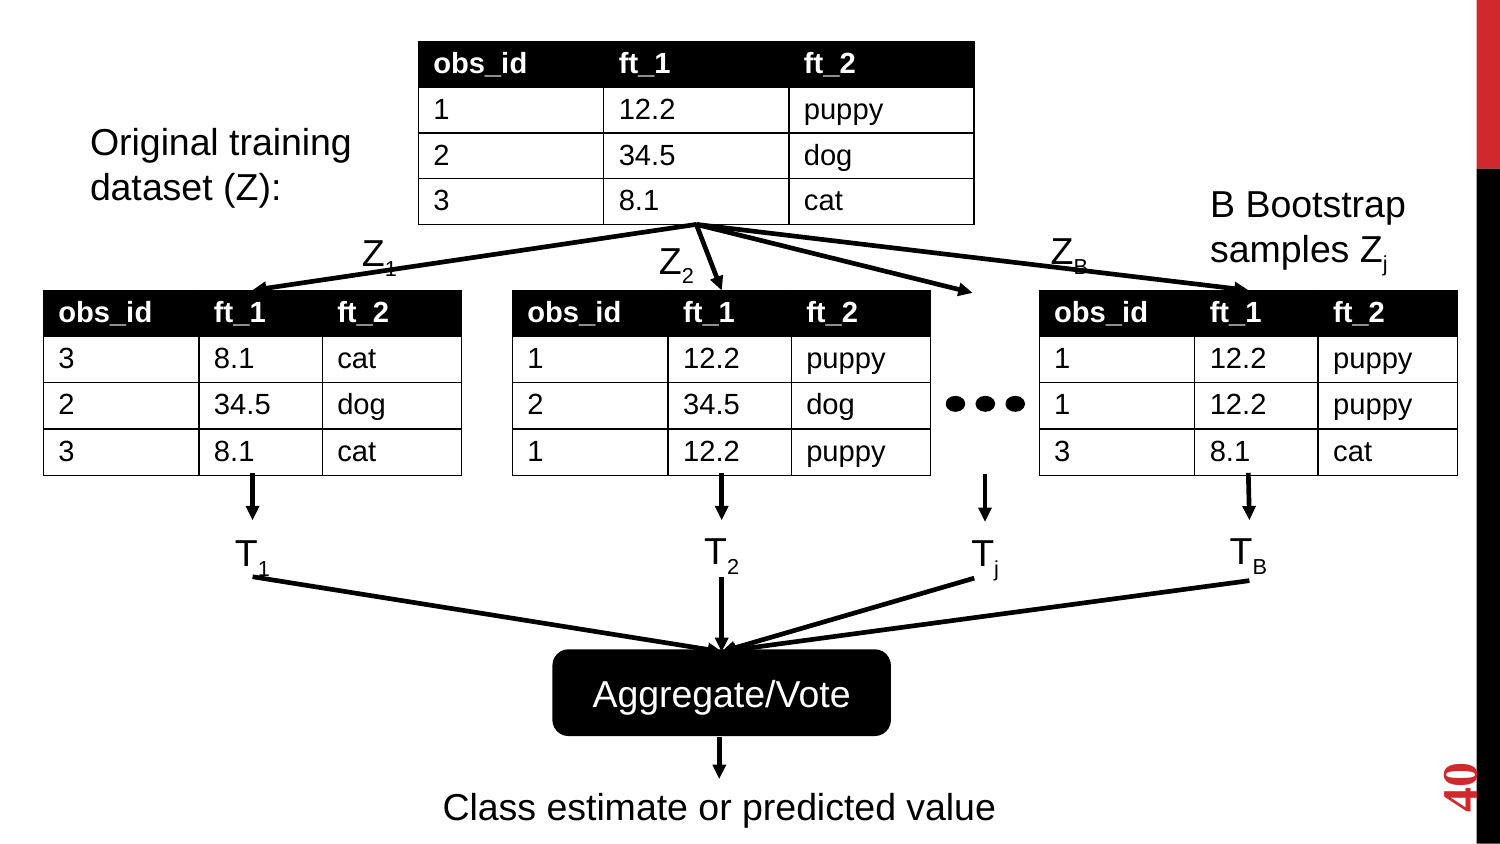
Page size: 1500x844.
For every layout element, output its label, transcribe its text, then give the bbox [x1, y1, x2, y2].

table_header ft_2 [1319, 291, 1457, 336]
table_cell puppy [1319, 337, 1457, 382]
table_header ft_1 [200, 291, 322, 336]
table_cell 12.2 [669, 430, 791, 471]
table_cell cat [323, 337, 461, 382]
table_cell cat [790, 179, 973, 221]
table_cell 1 [513, 337, 667, 382]
table_cell 12.2 [604, 88, 788, 132]
table_cell 2 [513, 383, 667, 428]
table_cell dog [323, 383, 461, 428]
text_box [188, 472, 1313, 568]
table_cell 3 [1040, 430, 1194, 471]
table_cell 2 [44, 383, 198, 428]
table_cell 12.2 [669, 337, 791, 382]
table_cell 1 [419, 88, 603, 132]
table_cell 34.5 [604, 134, 788, 178]
text_box Original training dataset (Z): [74, 110, 389, 216]
table_cell dog [792, 383, 930, 428]
table_header obs_id [1040, 298, 1194, 336]
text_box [383, 737, 1056, 822]
table_cell cat [1319, 430, 1457, 475]
table_cell puppy [792, 337, 930, 382]
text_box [974, 224, 1249, 291]
table_header obs_id [44, 291, 198, 336]
text_box [947, 398, 963, 410]
table_header ft_2 [790, 43, 973, 87]
table_cell 34.5 [669, 383, 791, 428]
table_cell 3 [44, 337, 198, 382]
table_cell dog [790, 134, 973, 178]
table_header ft_2 [323, 298, 461, 336]
table_header ft_2 [792, 301, 930, 336]
table_cell 2 [419, 134, 603, 178]
text_box [977, 398, 993, 410]
table_cell cat [323, 430, 461, 471]
table_header ft_1 [604, 43, 788, 87]
table_cell 8.1 [200, 430, 322, 471]
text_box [252, 224, 691, 291]
table_header ft_1 [1195, 291, 1317, 336]
table_cell 12.2 [1195, 383, 1317, 428]
table_cell puppy [790, 88, 973, 132]
table_cell puppy [1319, 383, 1457, 428]
table_header obs_id [419, 43, 603, 87]
table_cell 3 [44, 430, 198, 475]
table_header obs_id [513, 298, 667, 336]
table_cell 3 [419, 179, 603, 222]
table_cell 1 [1040, 383, 1194, 428]
text_box B Bootstrap samples Zj [1195, 172, 1500, 284]
table_cell 34.5 [200, 383, 322, 428]
table_cell 1 [513, 430, 667, 471]
table_cell puppy [792, 430, 930, 471]
table_cell 8.1 [1195, 430, 1317, 475]
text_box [252, 576, 1250, 734]
table_cell 12.2 [1195, 337, 1317, 382]
table_header ft_1 [669, 298, 791, 336]
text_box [695, 224, 973, 294]
table_cell 8.1 [604, 179, 788, 222]
table_cell 8.1 [200, 337, 322, 382]
table_cell 1 [1040, 337, 1194, 382]
text_box [1007, 398, 1023, 410]
slide_number ‹#› [1427, 665, 1488, 828]
